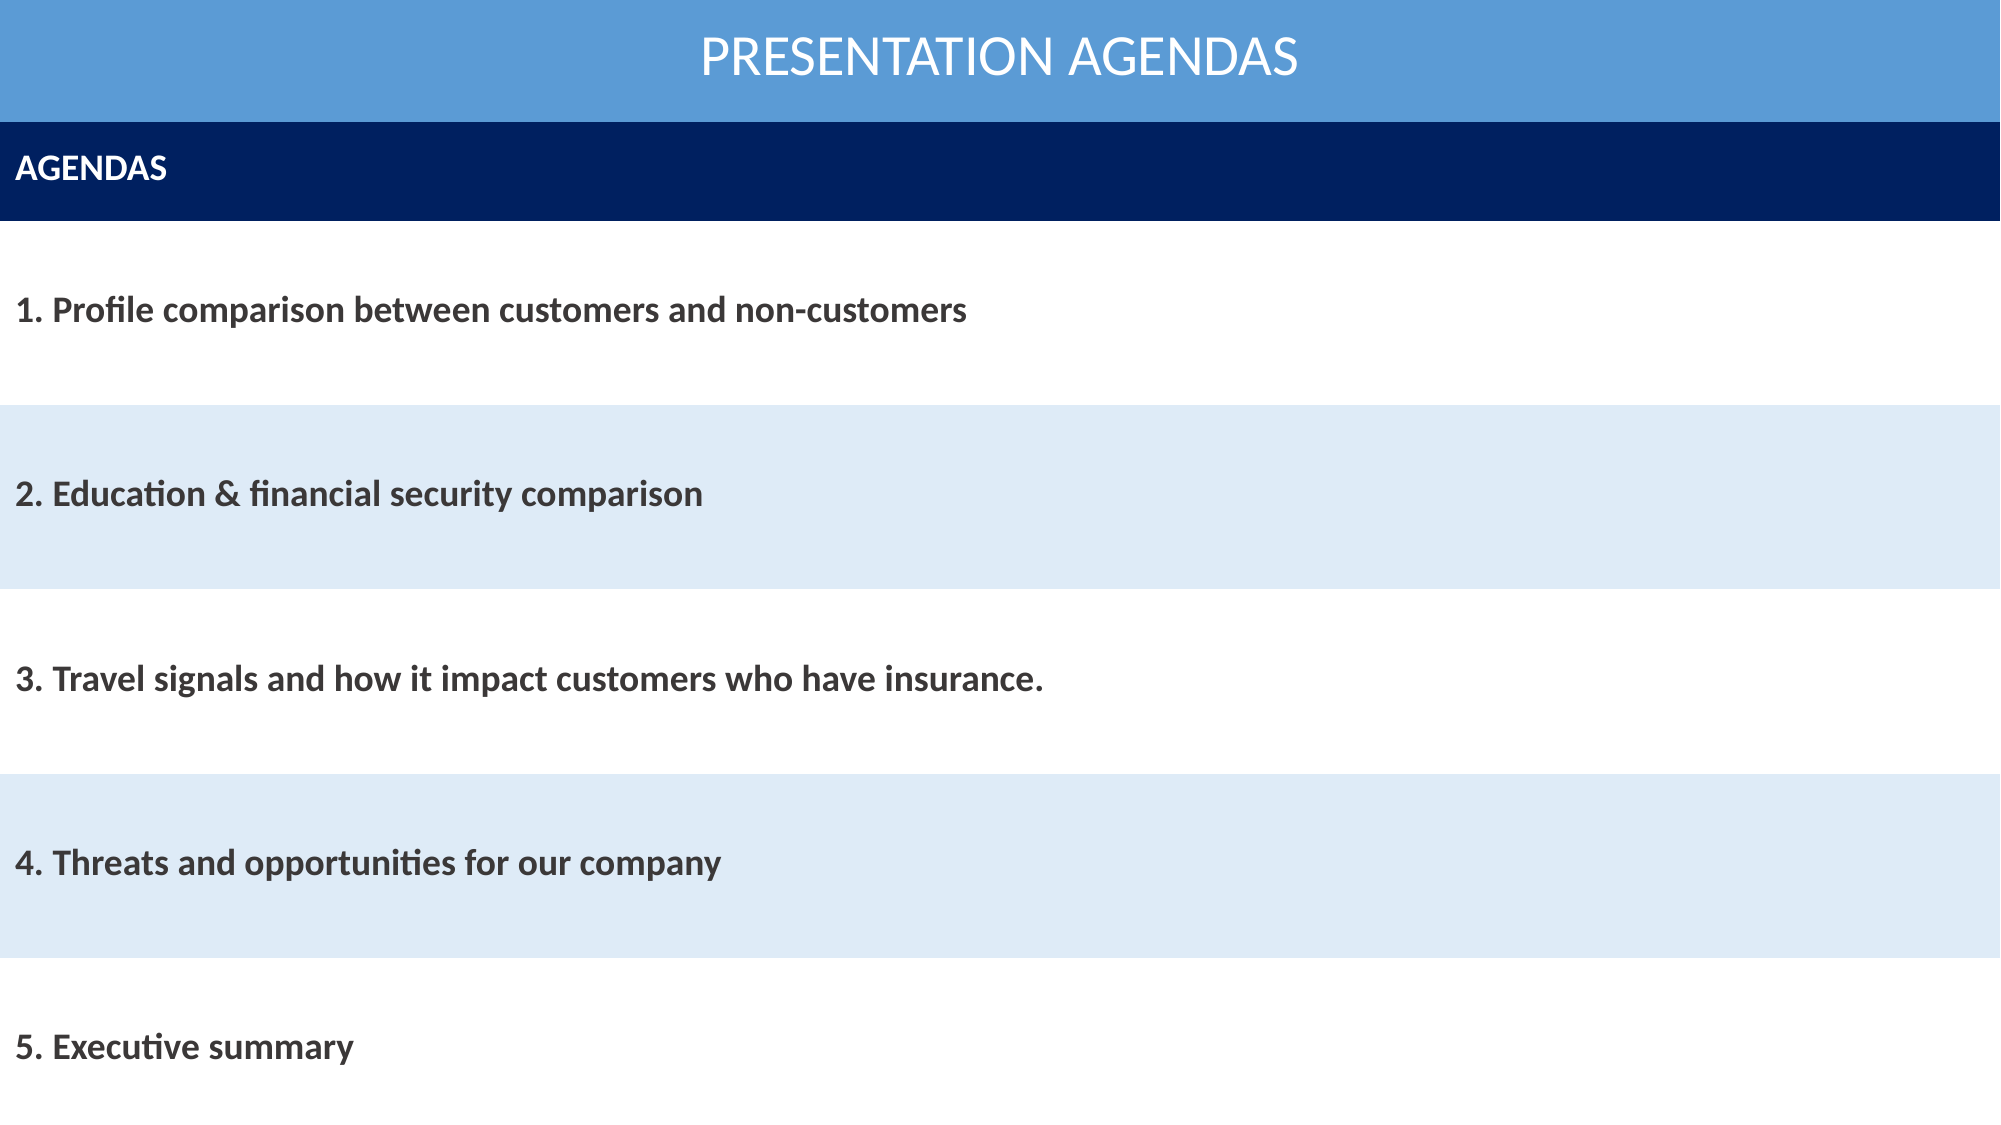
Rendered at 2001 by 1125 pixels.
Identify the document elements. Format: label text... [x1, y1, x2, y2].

table_cell 3. Travel signals and how it impact customers who have insurance. [0, 589, 2000, 774]
table_cell AGENDAS [0, 122, 2000, 221]
table_cell 5. Executive summary [0, 958, 2000, 1125]
table_cell 2. Education & financial security comparison [0, 405, 2000, 589]
table_cell 1. Profile comparison between customers and non-customers [0, 221, 2000, 405]
table_header PRESENTATION AGENDAS [0, 0, 2000, 122]
table_cell 4. Threats and opportunities for our company [0, 774, 2000, 958]
